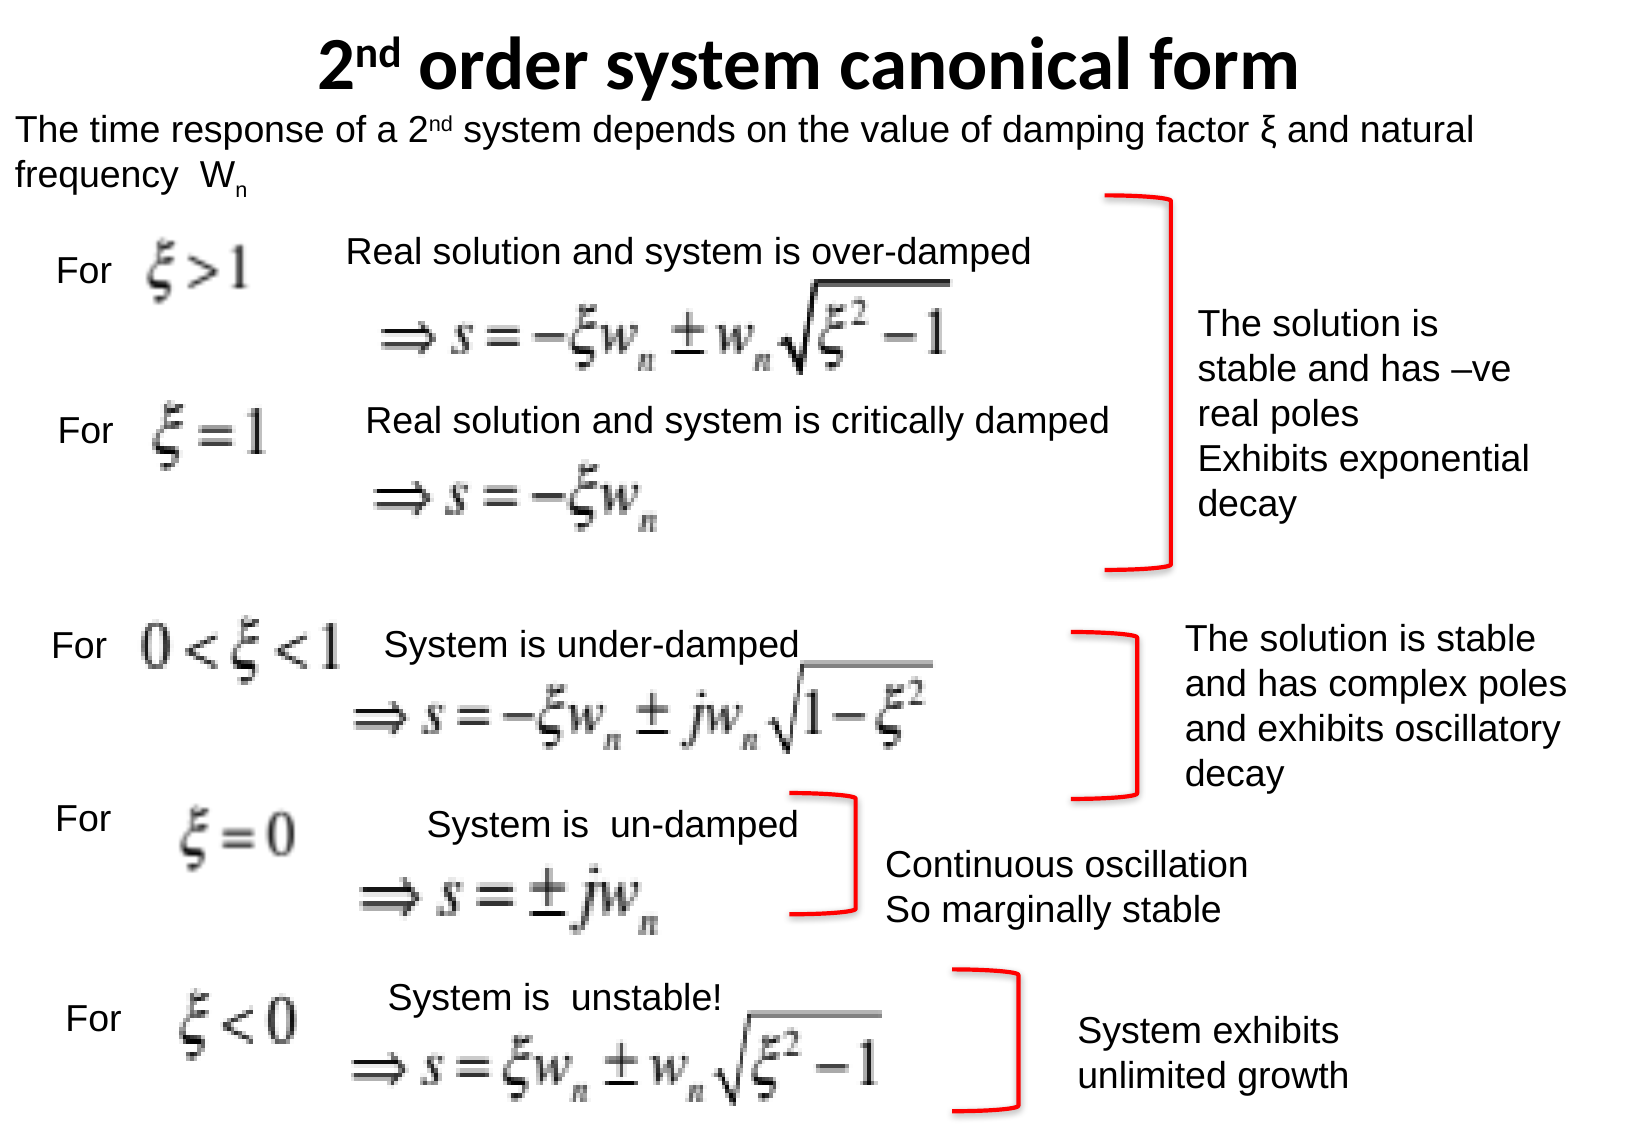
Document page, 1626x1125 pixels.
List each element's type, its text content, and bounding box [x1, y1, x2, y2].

text_box [1070, 629, 1140, 802]
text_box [344, 998, 890, 1112]
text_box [346, 648, 937, 760]
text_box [351, 849, 667, 941]
text_box 2nd order system canonical form [77, 0, 1541, 97]
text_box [145, 388, 271, 476]
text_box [141, 227, 255, 310]
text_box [133, 603, 345, 690]
text_box The time response of a 2nd system depends on the value of damping factor ξ and natural frequency Wn [0, 97, 1568, 209]
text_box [366, 447, 662, 542]
text_box [1104, 209, 1173, 573]
text_box For [40, 238, 127, 298]
text_box The solution is stable and has –ve real poles Exhibits exponential decay [1182, 292, 1558, 532]
text_box [789, 790, 858, 917]
text_box For [42, 398, 129, 459]
text_box System exhibits unlimited growth [1062, 998, 1504, 1104]
text_box Real solution and system is over-damped [330, 219, 1098, 280]
text_box For [36, 613, 123, 674]
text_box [172, 976, 306, 1066]
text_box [374, 267, 958, 381]
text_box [173, 793, 303, 877]
text_box System is under-damped [368, 612, 815, 647]
text_box [952, 967, 1021, 1114]
text_box System is unstable! [372, 965, 738, 997]
text_box For [40, 786, 127, 847]
text_box System is un-damped [411, 792, 786, 853]
text_box For [50, 986, 137, 1047]
text_box Continuous oscillation So marginally stable [870, 832, 1418, 938]
text_box Real solution and system is critically damped [350, 389, 1098, 449]
text_box The solution is stable and has complex poles and exhibits oscillatory decay [1169, 606, 1612, 847]
